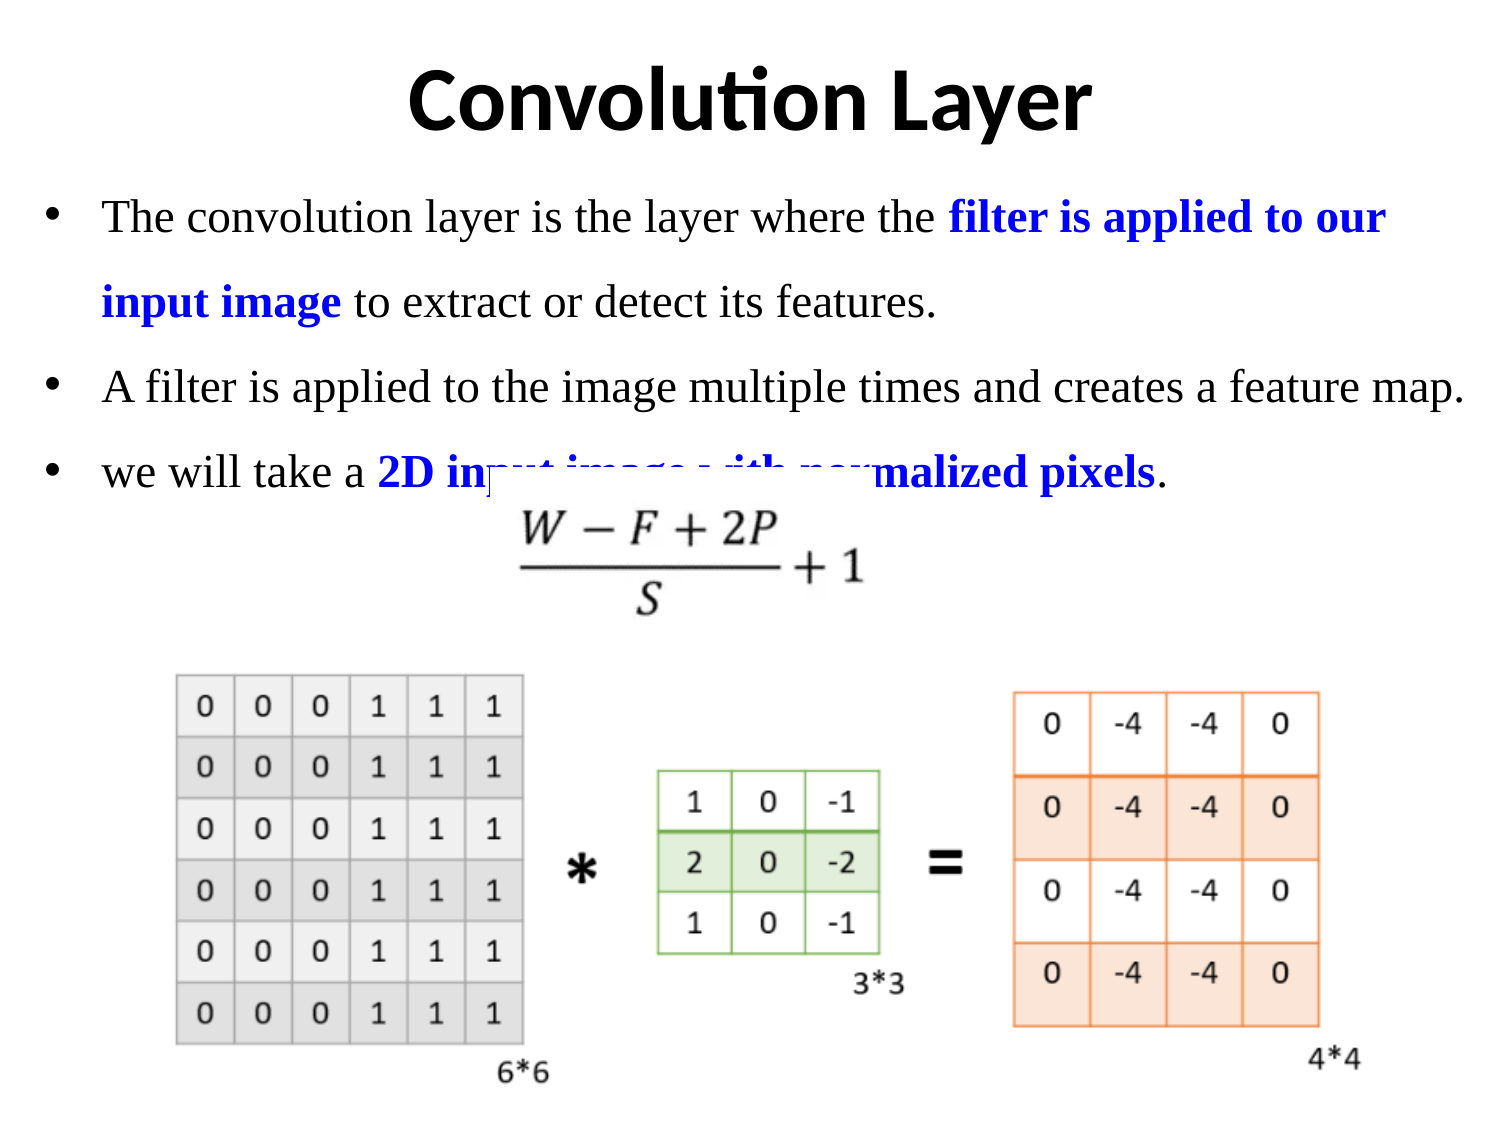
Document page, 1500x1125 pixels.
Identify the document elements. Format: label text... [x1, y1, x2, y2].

title Convolution Layer [76, 0, 1427, 149]
list The convolution layer is the layer where the filter is applied to our input image to extract or detect its features. A filter is applied to the image multiple times and creates a feature map. we will take a 2D input image with normalized pixels. [29, 149, 1483, 539]
picture [159, 656, 1368, 1089]
picture [489, 467, 876, 646]
